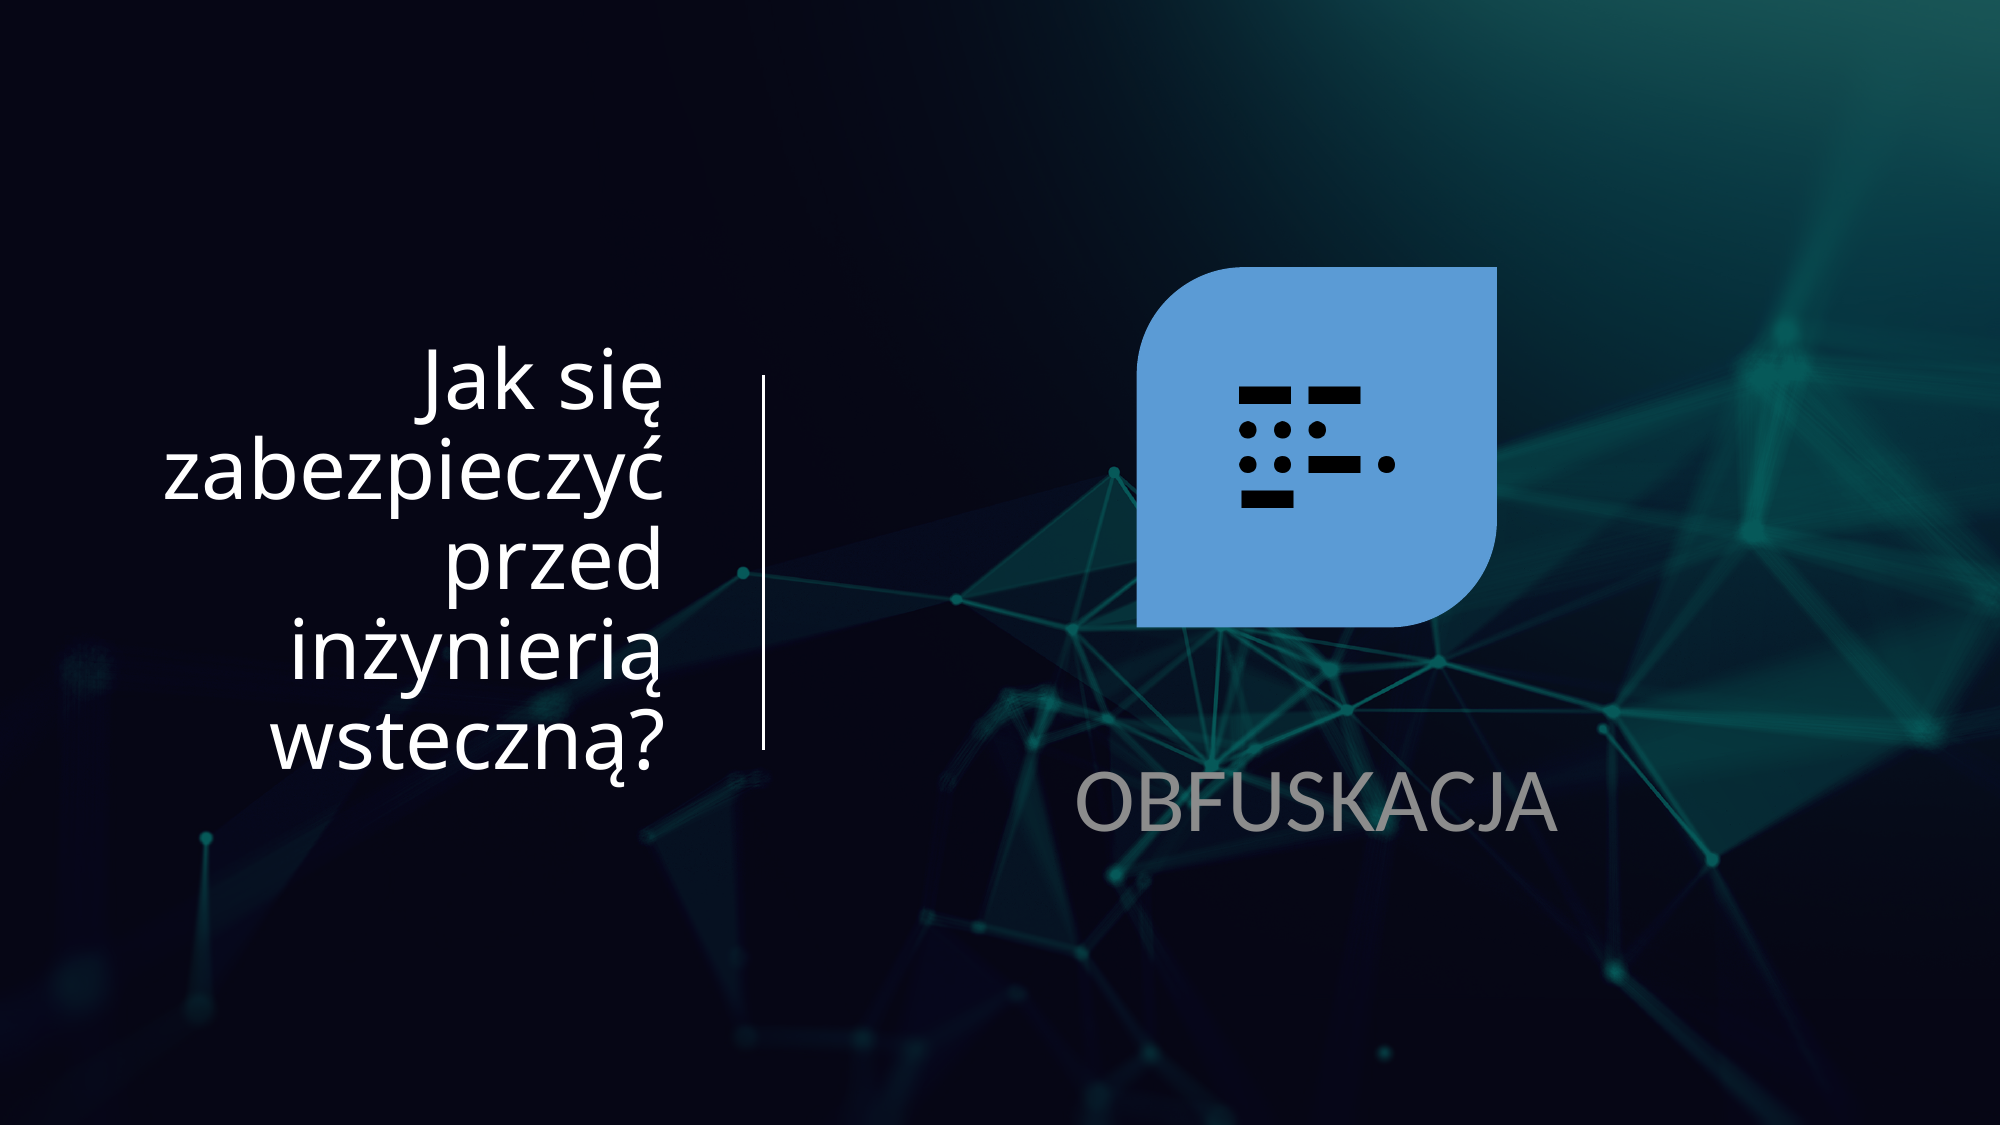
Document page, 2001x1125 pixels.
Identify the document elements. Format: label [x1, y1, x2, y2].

text_box [845, 174, 1788, 951]
picture [0, 0, 2000, 1125]
